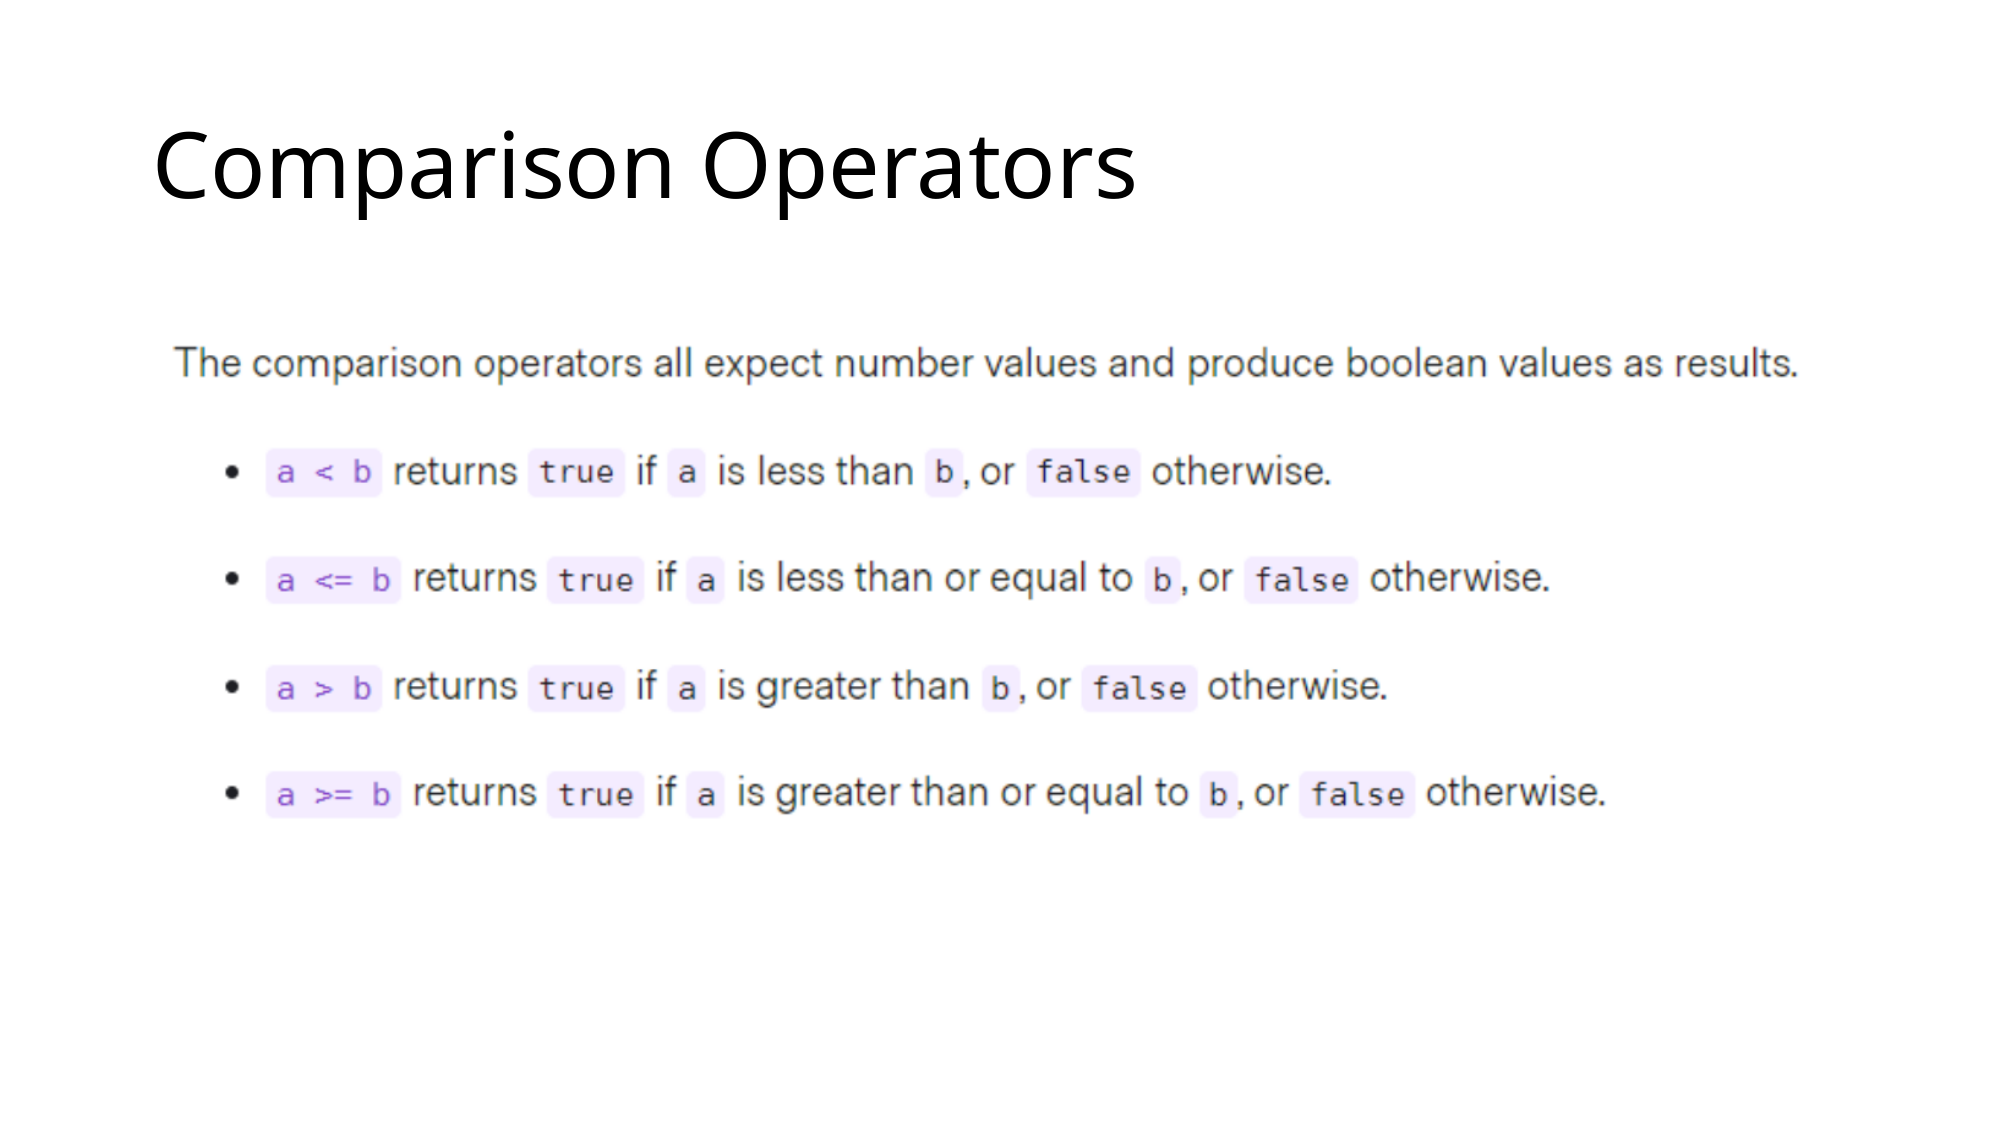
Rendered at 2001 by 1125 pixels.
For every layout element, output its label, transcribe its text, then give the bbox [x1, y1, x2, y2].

title Comparison Operators [137, 59, 1863, 277]
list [137, 277, 1863, 869]
